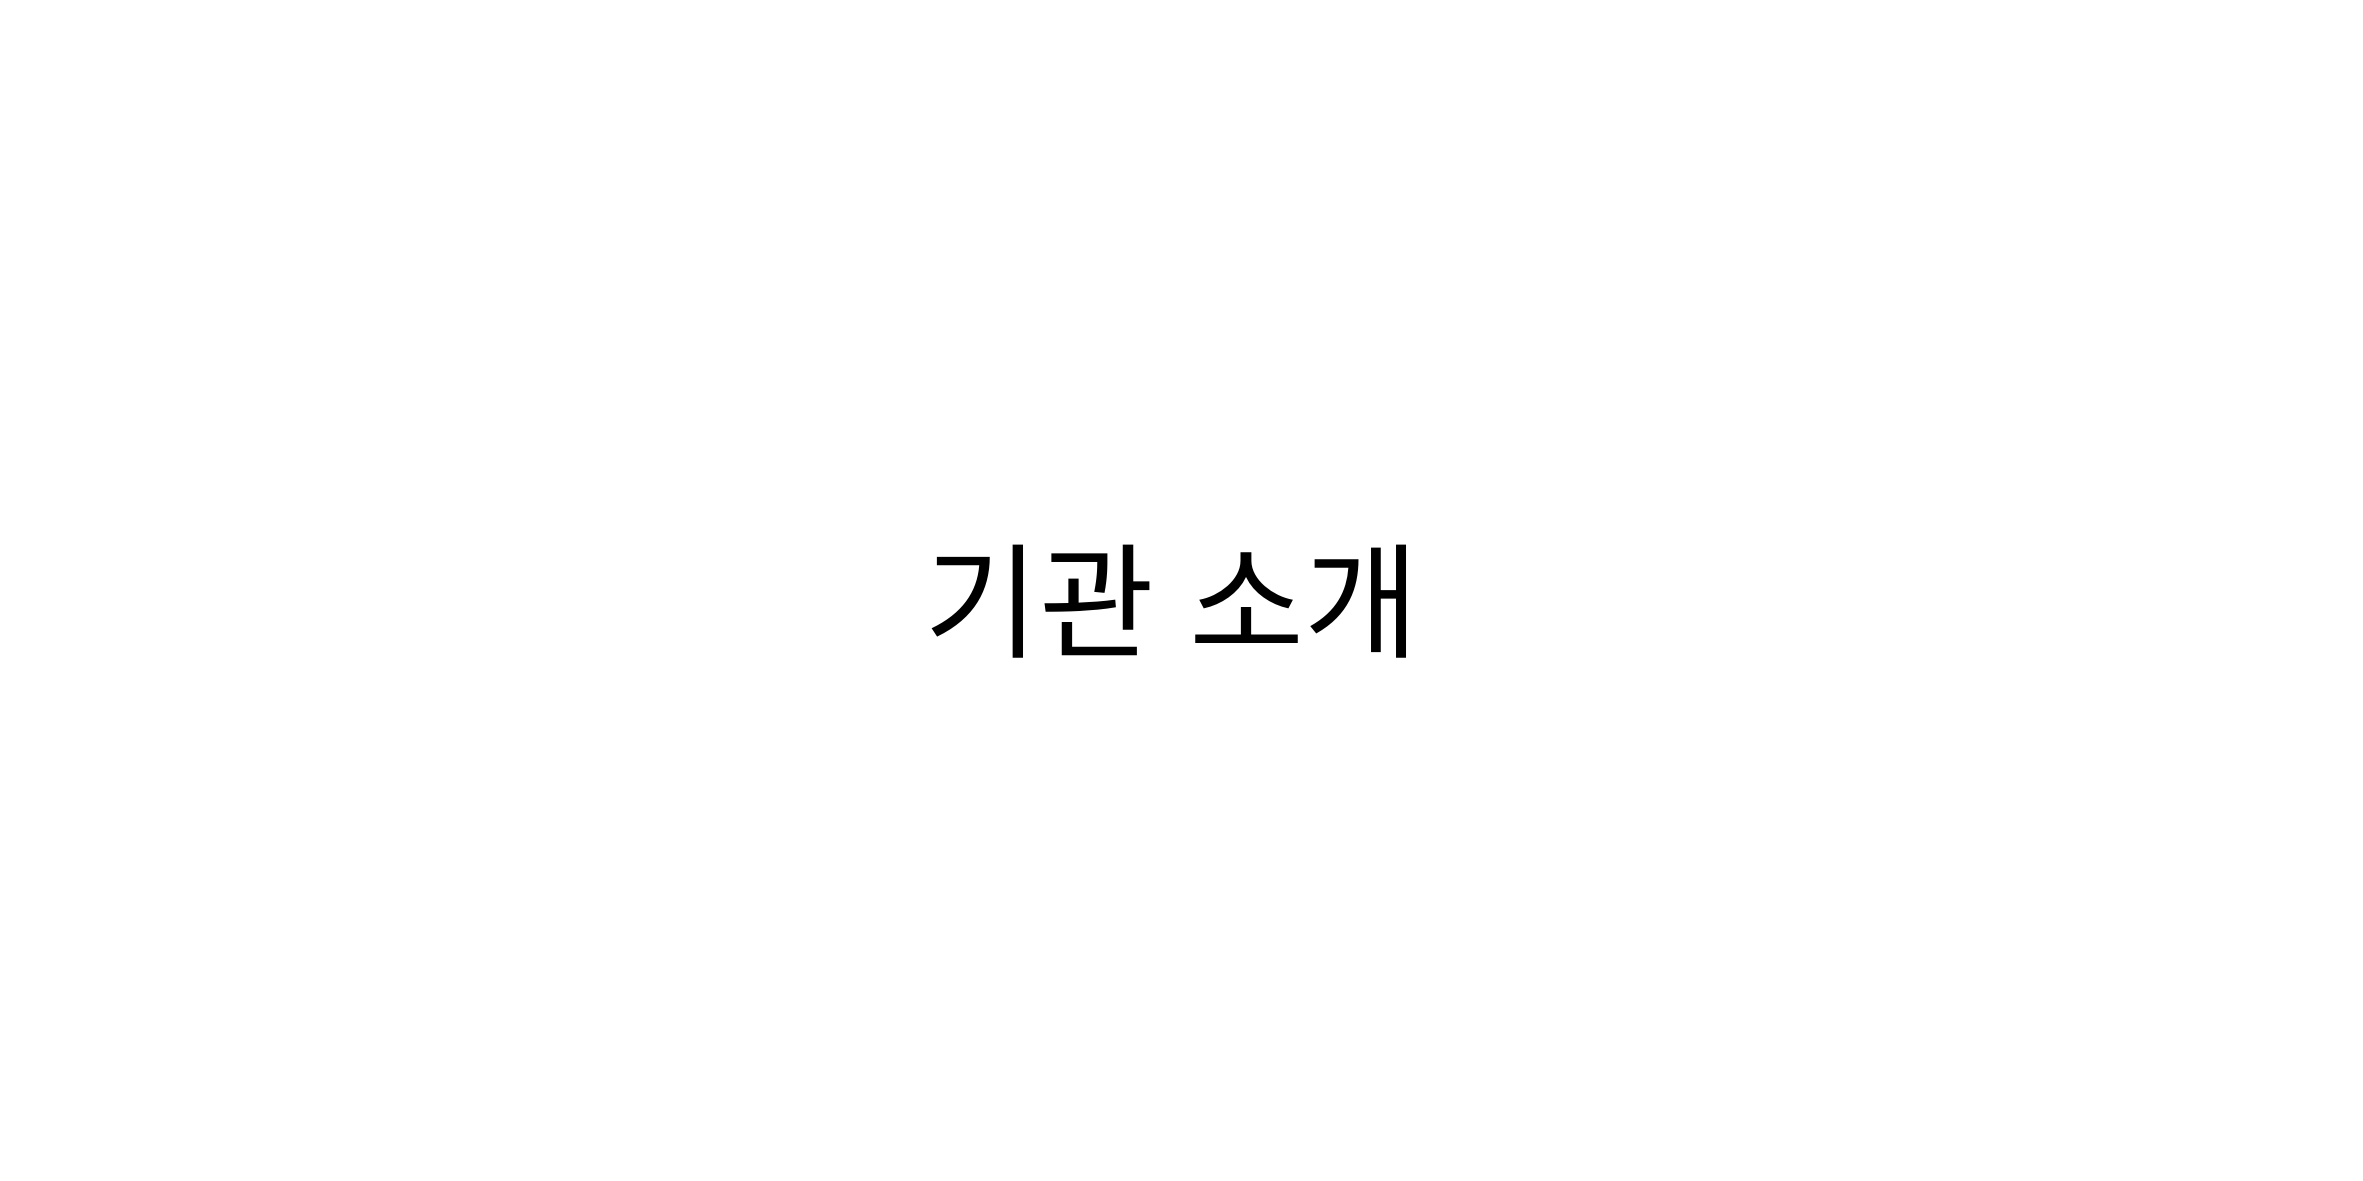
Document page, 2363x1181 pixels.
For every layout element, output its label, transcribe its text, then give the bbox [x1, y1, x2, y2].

text_box 기관 소개 [534, 515, 1811, 681]
